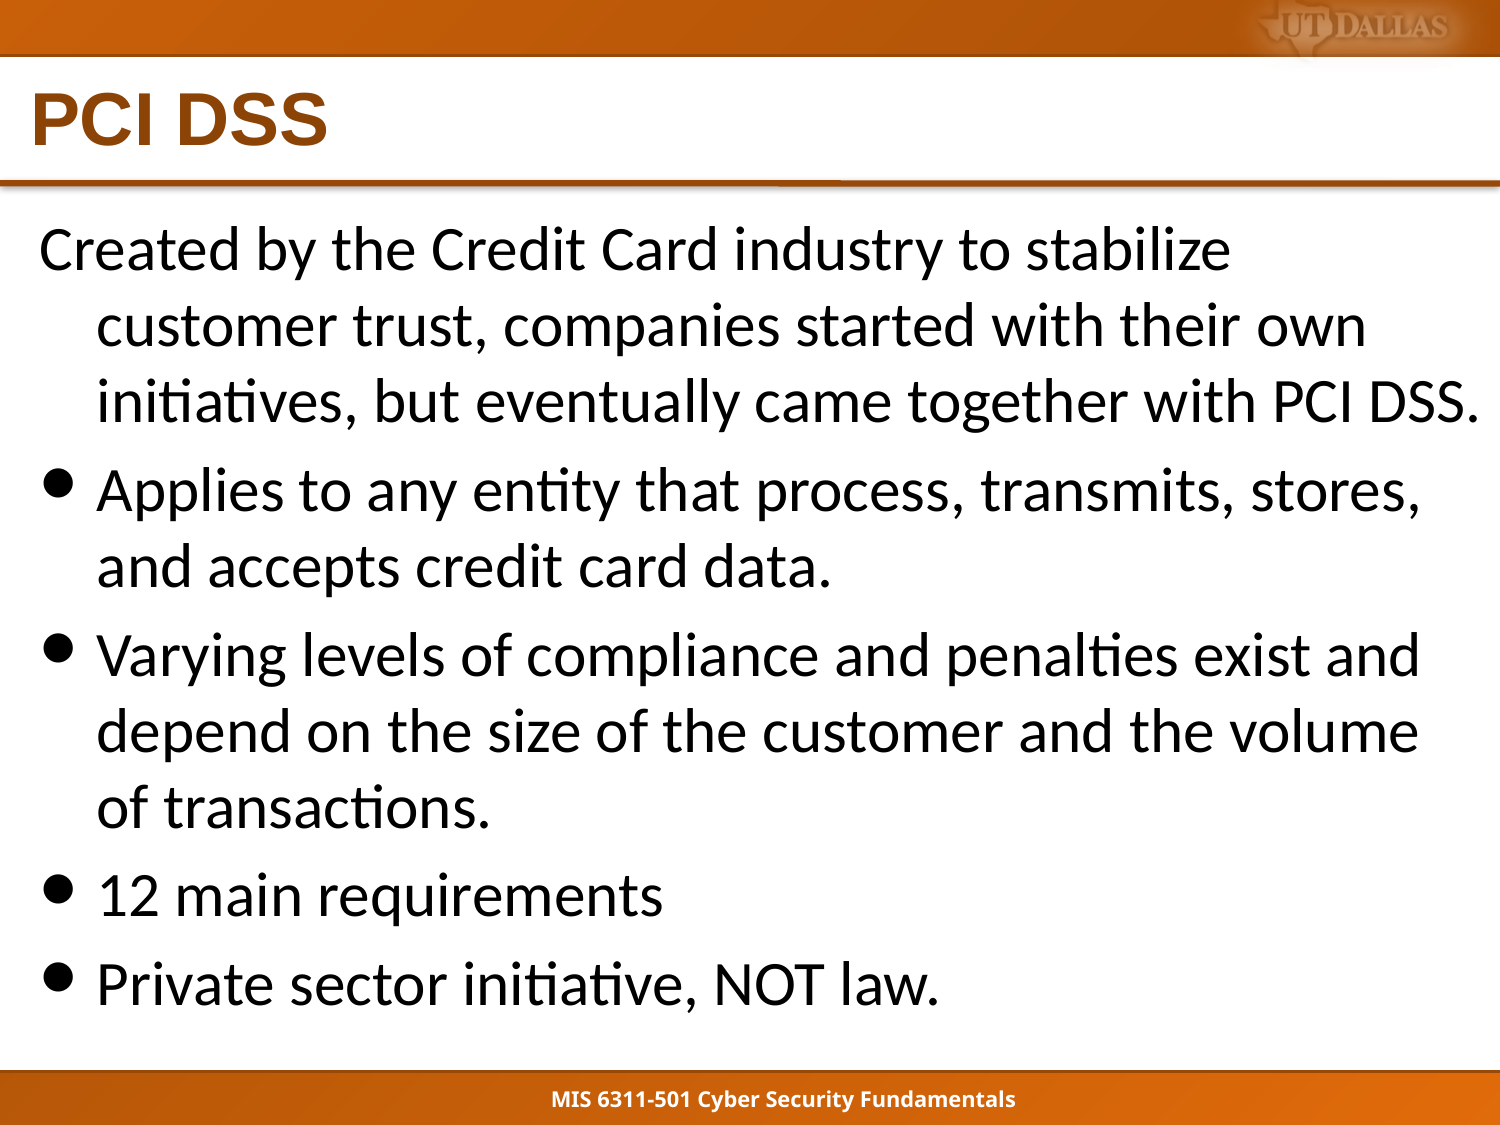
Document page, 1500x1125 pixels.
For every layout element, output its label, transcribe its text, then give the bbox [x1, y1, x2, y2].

list Created by the Credit Card industry to stabilize customer trust, companies started with their own initiatives, but eventually came together with PCI DSS. Applies to any entity that process, transmits, stores, and accepts credit card data. Varying levels of compliance and penalties exist and depend on the size of the customer and the volume of transactions. 12 main requirements Private sector initiative, NOT law. [24, 199, 1500, 1077]
picture [1218, 0, 1500, 64]
title PCI DSS [0, 64, 1500, 178]
